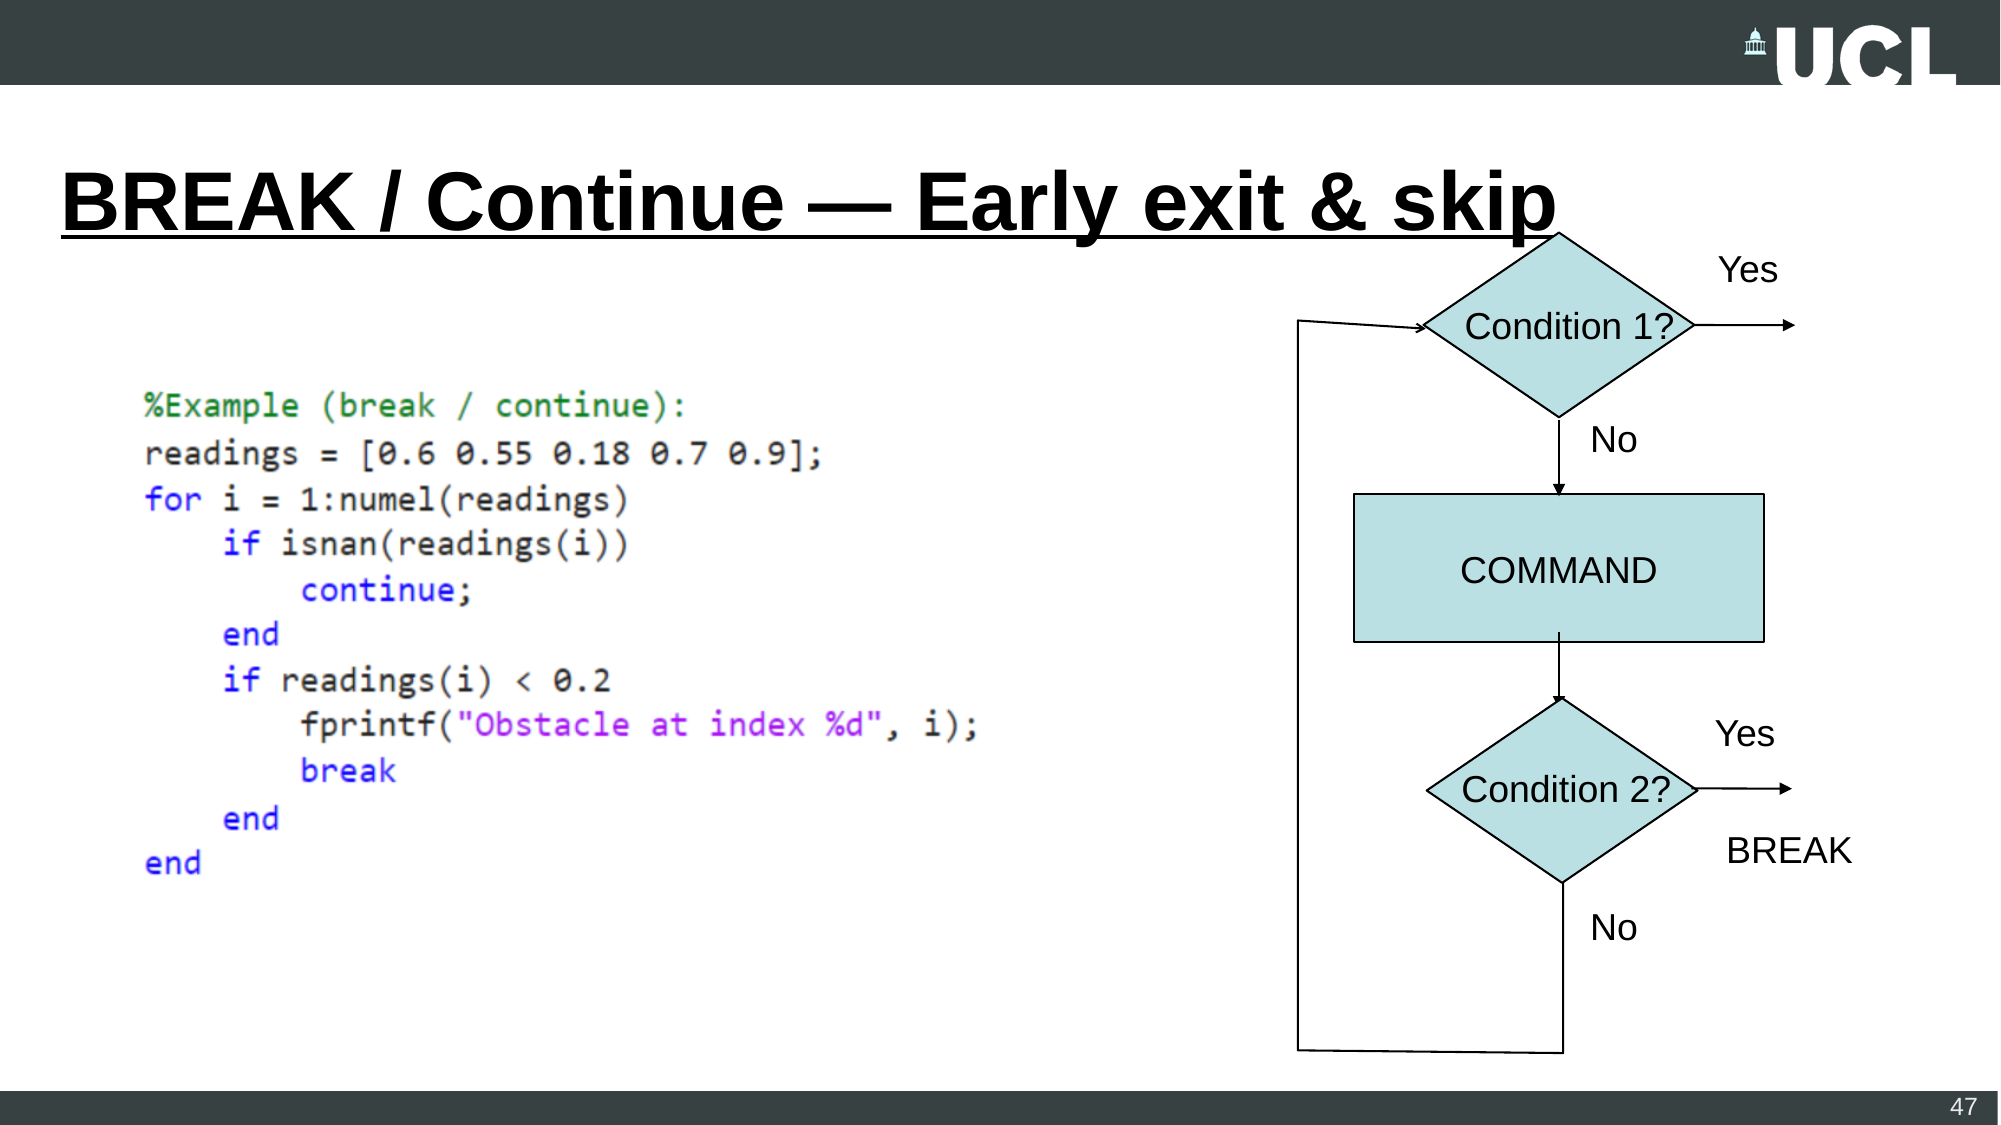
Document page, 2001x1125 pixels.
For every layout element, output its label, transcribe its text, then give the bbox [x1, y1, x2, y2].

text_box [1467, 355, 1651, 418]
text_box [1423, 310, 1444, 339]
text_box [1426, 780, 1441, 801]
text_box No [1575, 407, 1686, 468]
text_box BREAK [1664, 818, 1915, 878]
text_box Yes [1702, 237, 1813, 298]
text_box COMMAND [1468, 493, 1765, 643]
picture [98, 353, 1118, 931]
text_box Yes [1699, 701, 1810, 761]
text_box [1297, 320, 1564, 1054]
text_box [1468, 232, 1650, 294]
title BREAK / Continue — Early exit & skip [45, 139, 1903, 254]
text_box Condition 1? [1444, 294, 1695, 355]
slide_number 47 [1935, 1082, 2000, 1125]
text_box [1466, 818, 1658, 883]
text_box No [1575, 895, 1686, 956]
text_box [1474, 699, 1650, 758]
text_box Condition 2? [1441, 758, 1692, 818]
